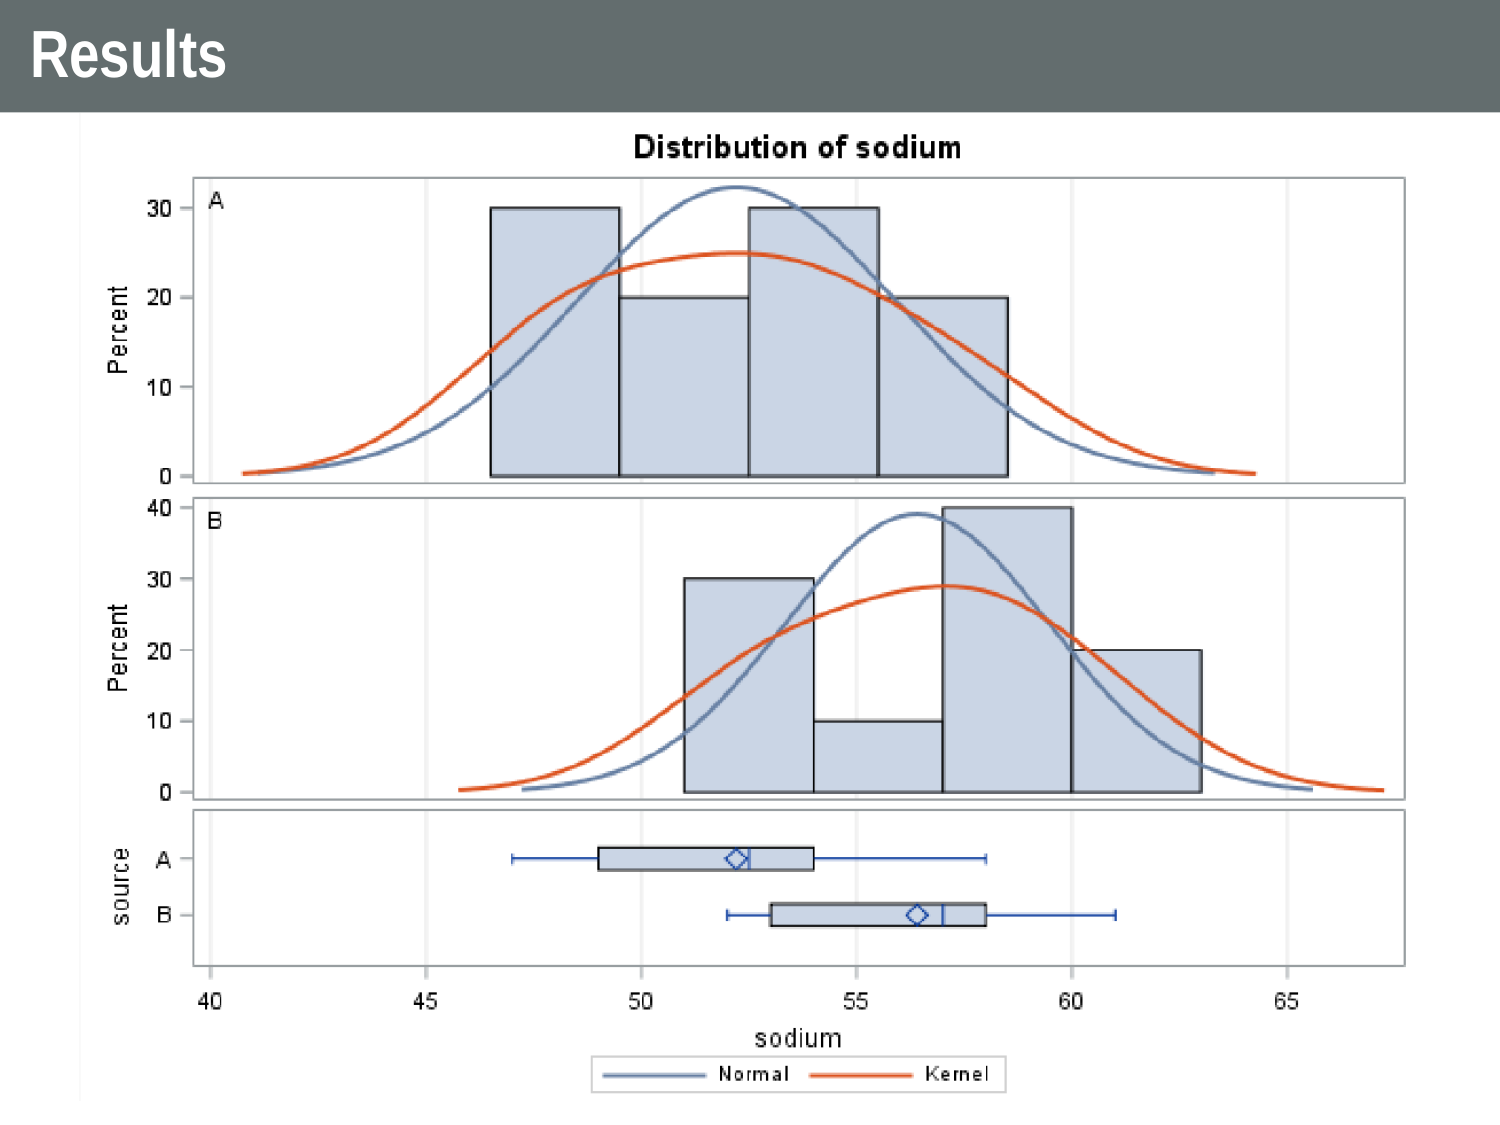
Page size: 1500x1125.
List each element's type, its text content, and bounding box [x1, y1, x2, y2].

picture [79, 112, 1421, 1101]
title Results [0, 0, 1500, 117]
